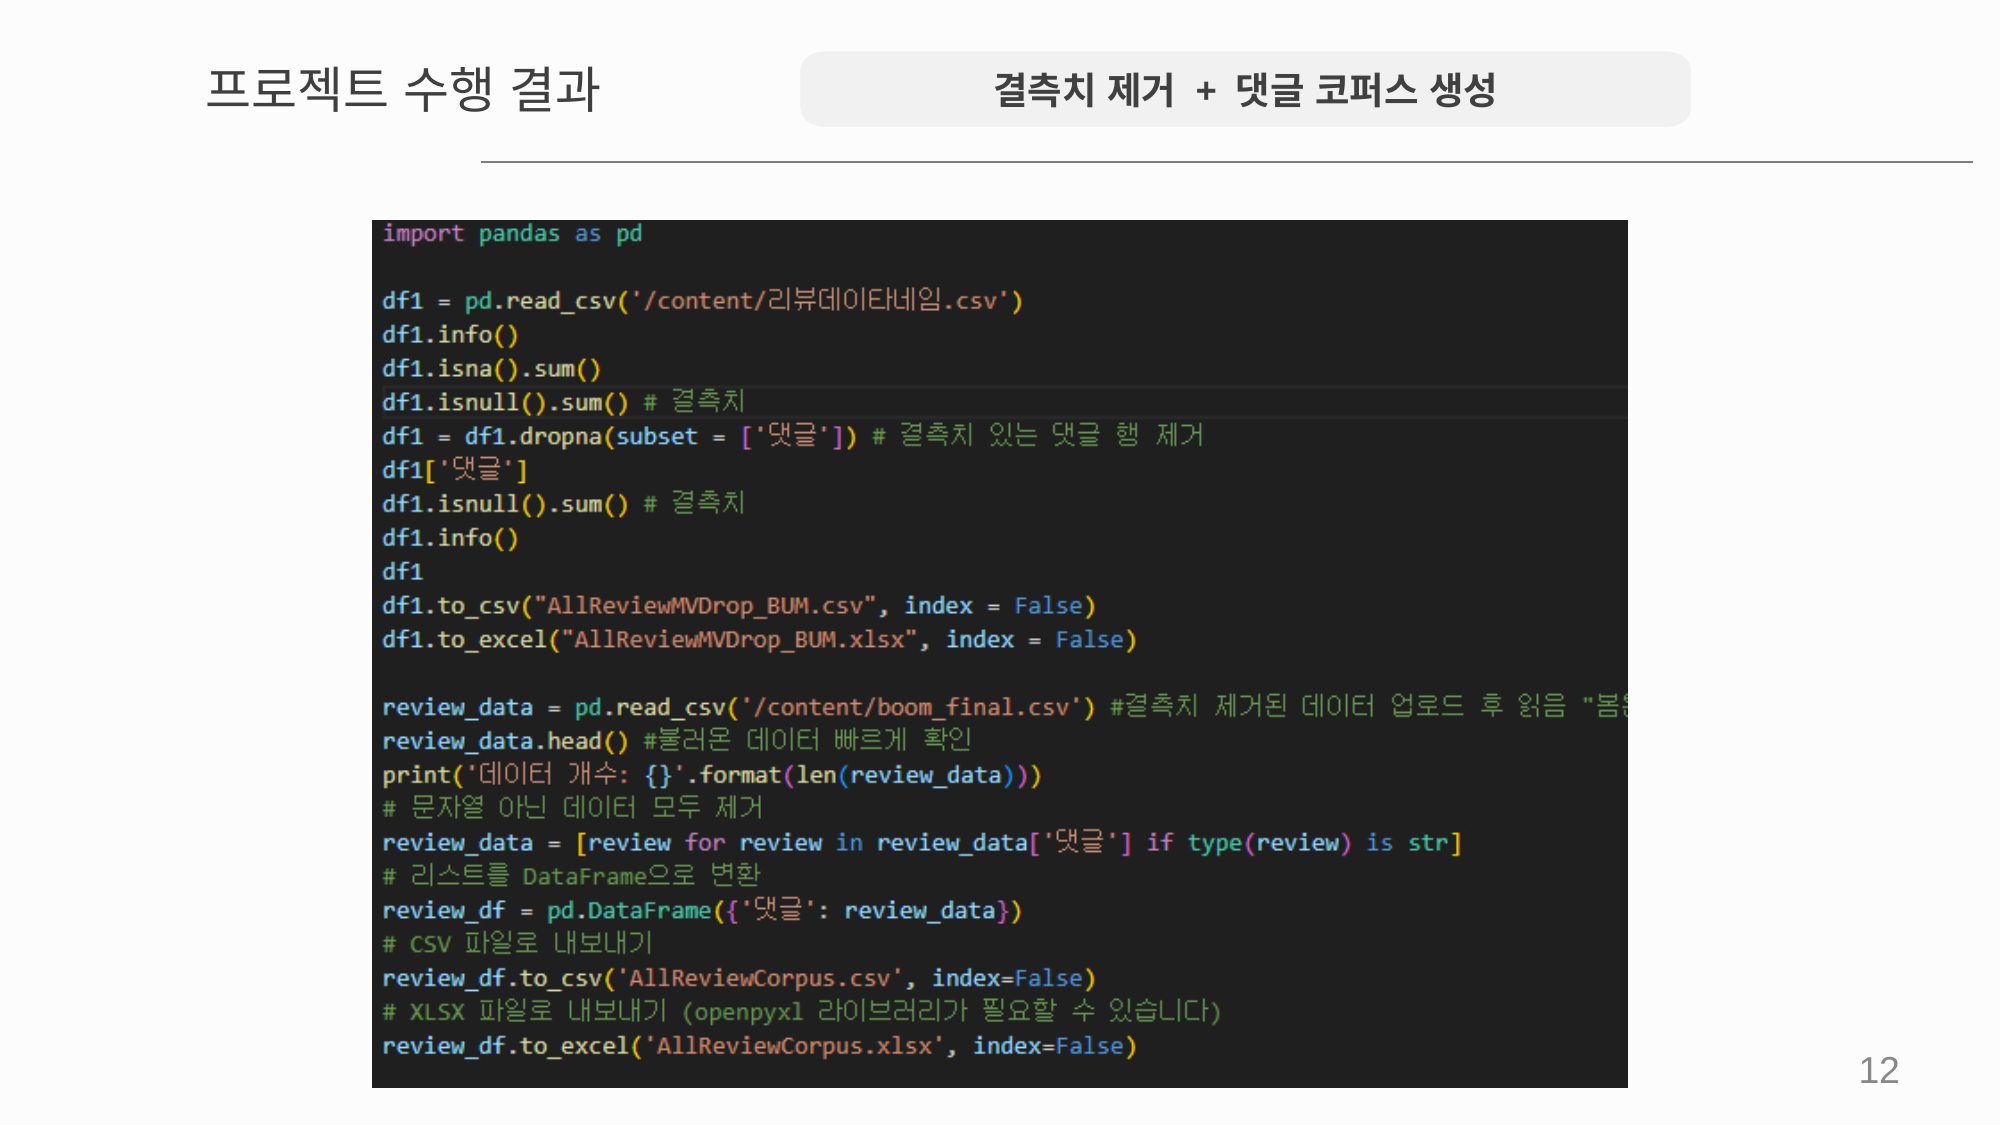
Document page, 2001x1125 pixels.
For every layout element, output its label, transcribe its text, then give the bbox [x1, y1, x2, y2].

picture [372, 219, 1628, 1089]
text_box 결측치 제거 + 댓글 코퍼스 생성 [800, 51, 1691, 128]
slide_number ‹#› [1440, 1046, 1900, 1125]
text_box 프로젝트 수행 결과 [190, 51, 676, 127]
